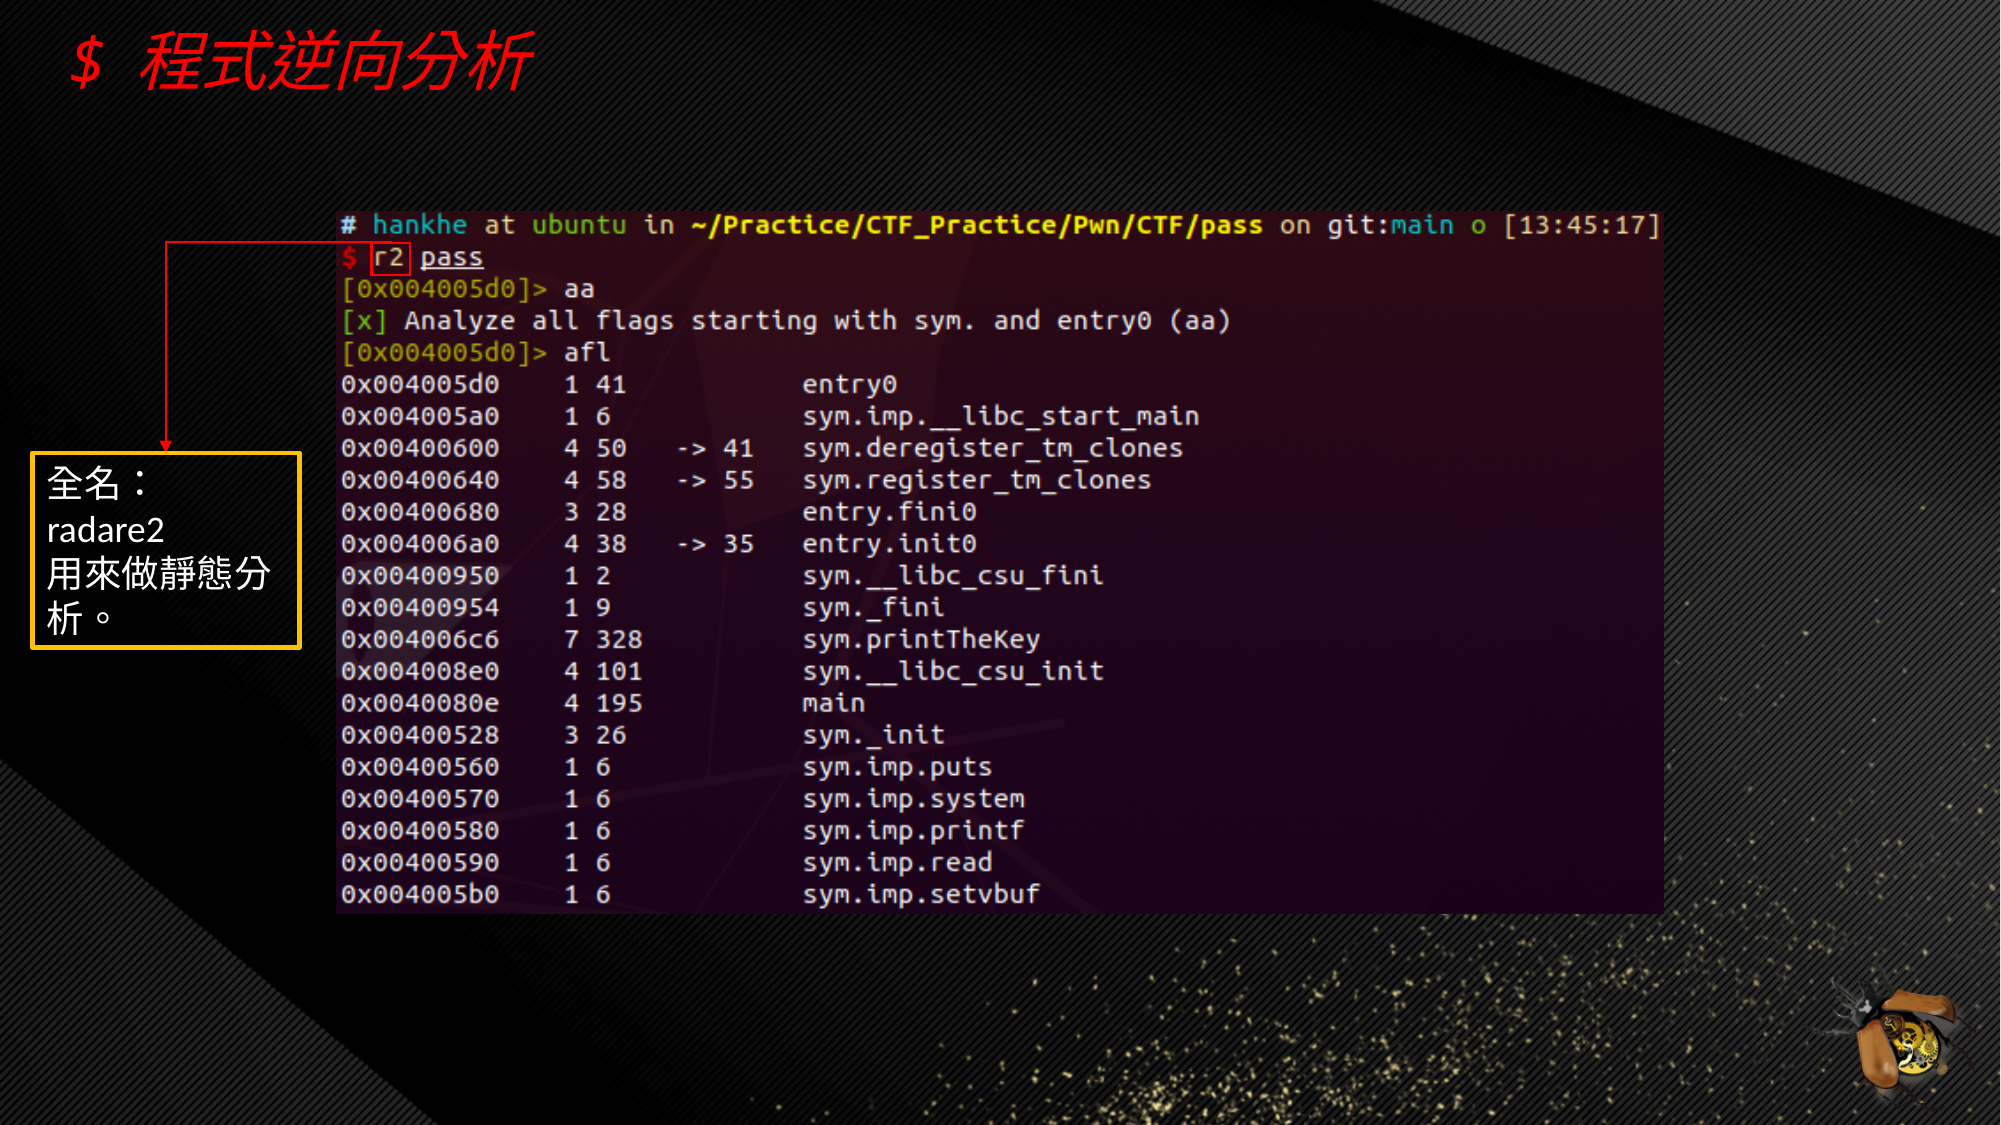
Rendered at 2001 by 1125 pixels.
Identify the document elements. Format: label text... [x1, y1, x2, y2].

text_box $ 程式逆向分析 [0, 0, 599, 129]
picture [0, 0, 2001, 1125]
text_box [173, 235, 384, 461]
text_box 全名：radare2 用來做靜態分析。 [32, 453, 300, 648]
